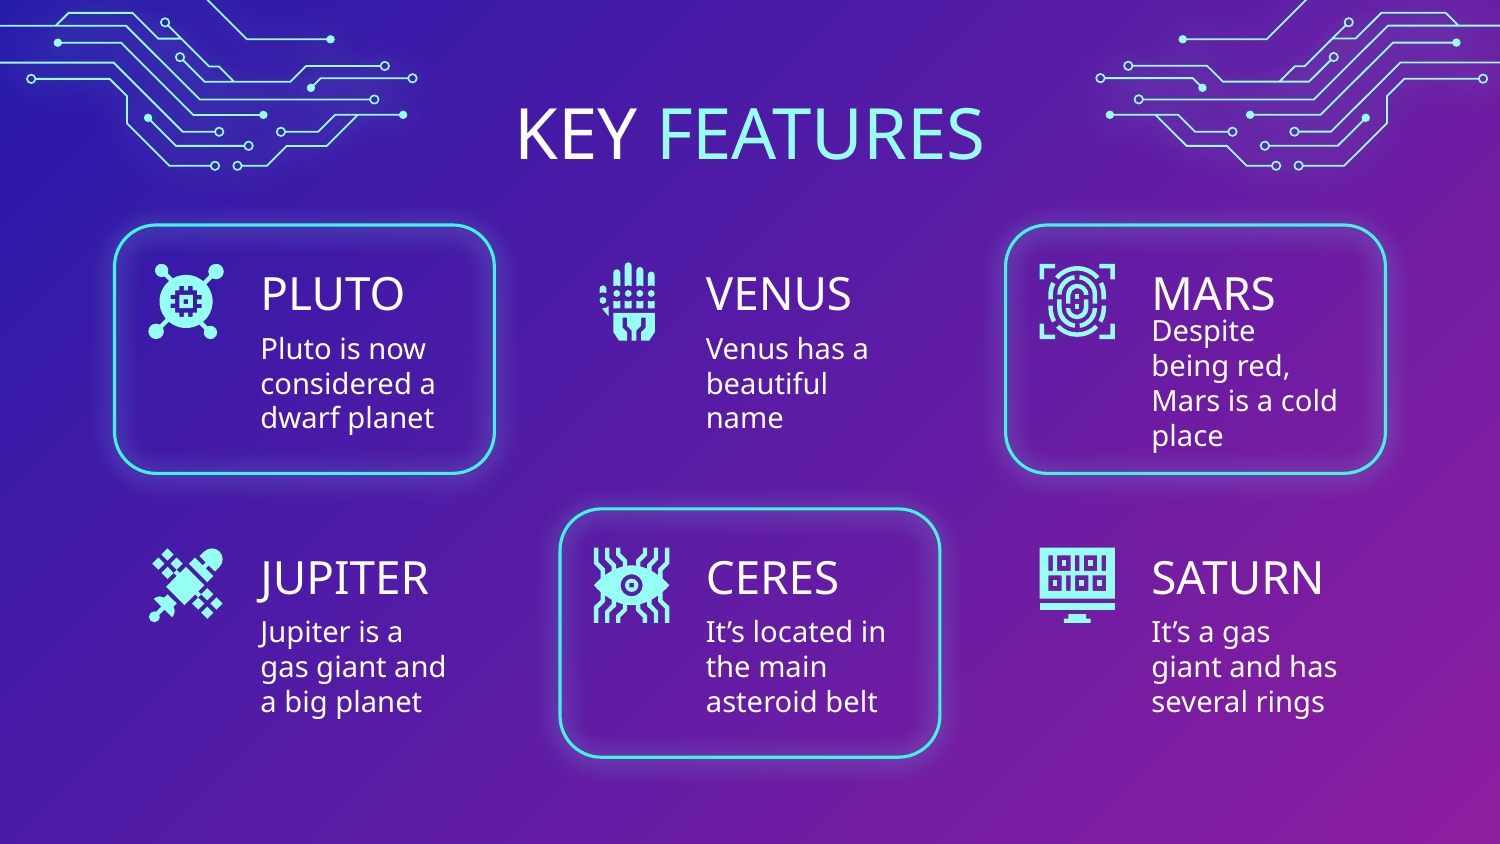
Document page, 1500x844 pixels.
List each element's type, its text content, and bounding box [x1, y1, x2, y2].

text_box [1005, 225, 1386, 474]
subtitle It’s located in the main asteroid belt [690, 612, 908, 720]
subtitle Jupiter is a gas giant and a big planet [245, 612, 463, 720]
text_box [599, 262, 655, 341]
text_box [560, 508, 940, 758]
title MARS [1136, 262, 1354, 323]
title JUPITER [245, 546, 463, 607]
title SATURN [1136, 546, 1354, 606]
title KEY FEATURES [312, 88, 1202, 183]
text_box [1207, 0, 1403, 284]
title PLUTO [245, 262, 463, 323]
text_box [593, 547, 670, 624]
title CERES [690, 546, 908, 606]
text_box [111, 0, 307, 283]
subtitle It’s a gas giant and has several rings [1136, 612, 1354, 720]
text_box [114, 225, 495, 474]
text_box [1039, 263, 1116, 340]
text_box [1039, 547, 1116, 624]
text_box [179, 294, 193, 309]
title VENUS [690, 262, 908, 323]
text_box [148, 291, 218, 340]
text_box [148, 548, 224, 623]
subtitle Despite being red, Mars is a cold place [1136, 328, 1354, 437]
subtitle Venus has a beautiful name [690, 328, 908, 437]
subtitle Pluto is now considered a dwarf planet [245, 328, 463, 437]
